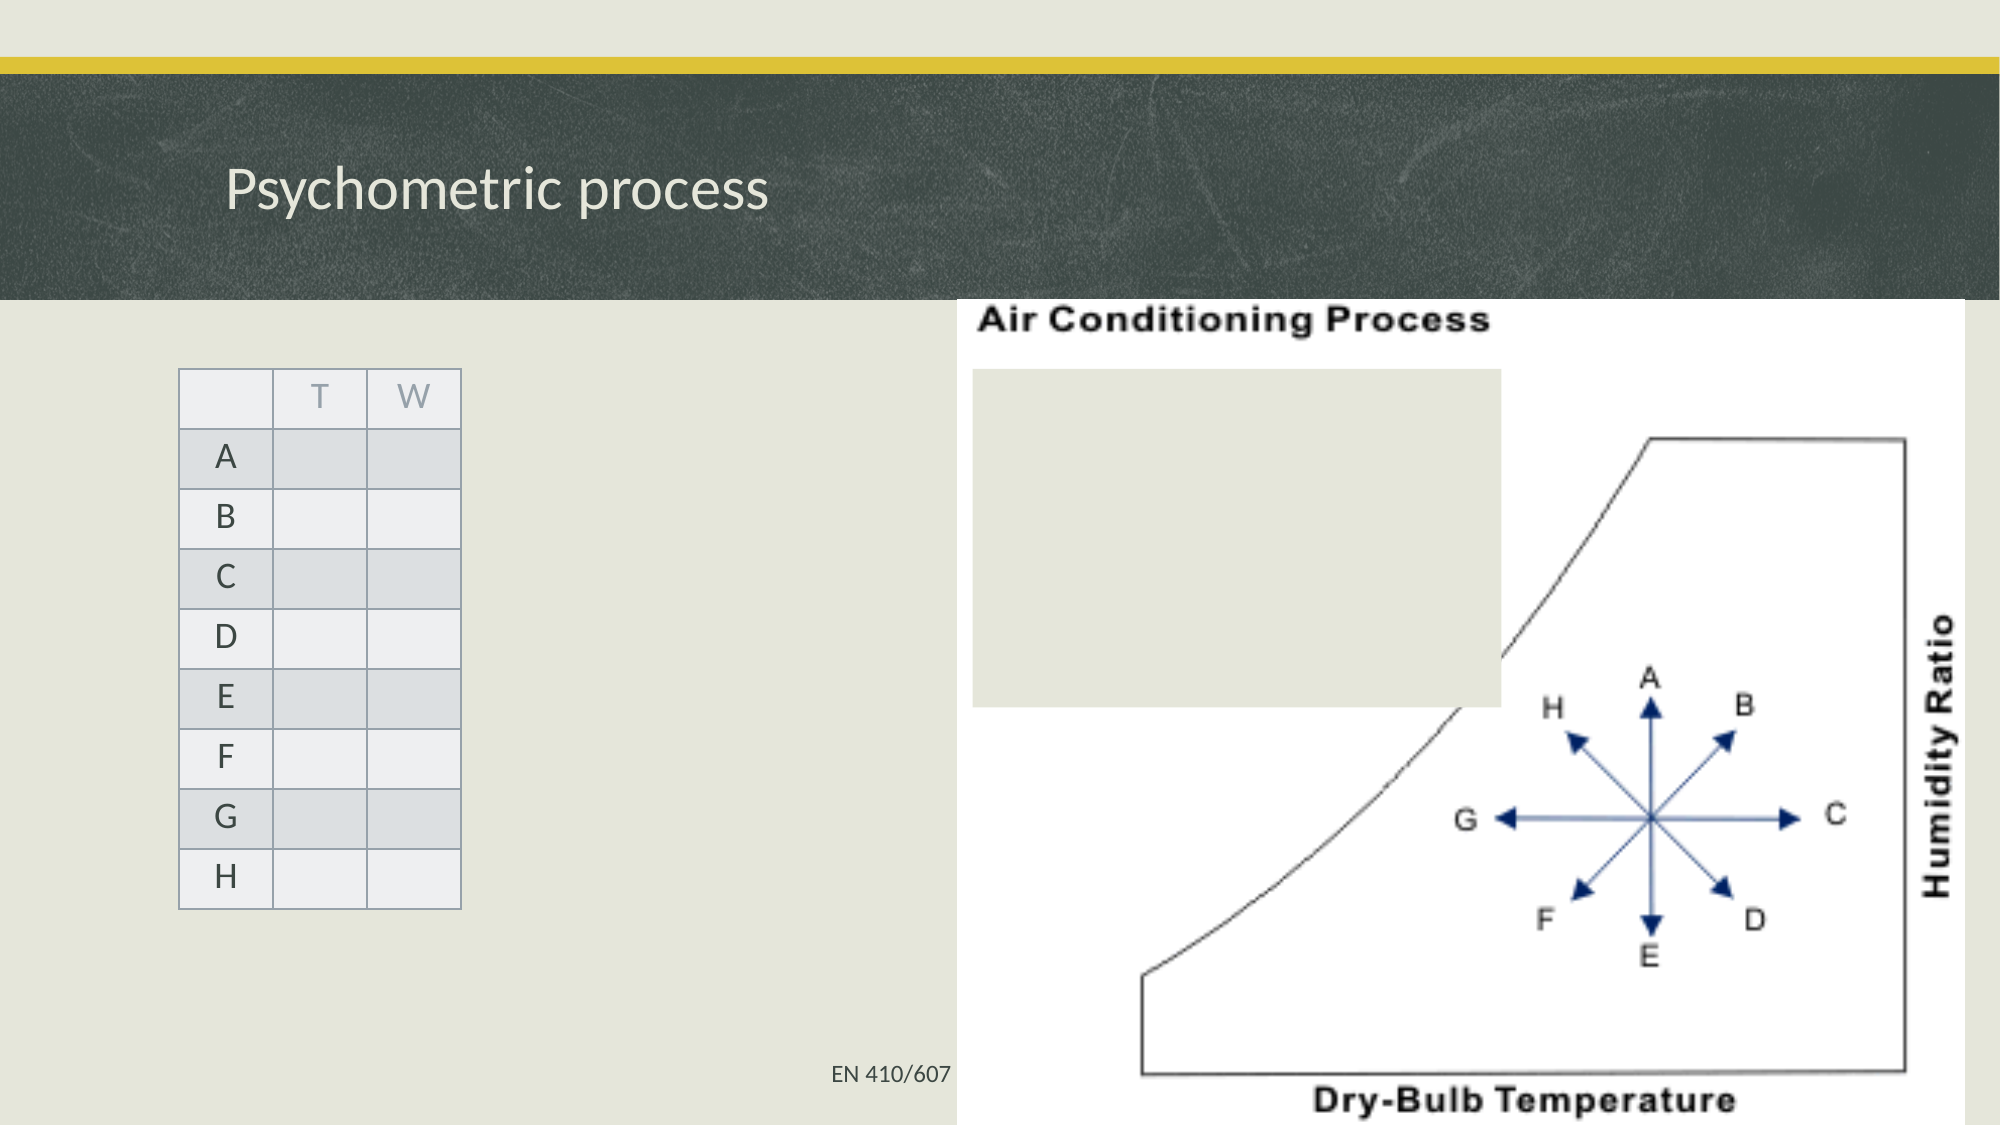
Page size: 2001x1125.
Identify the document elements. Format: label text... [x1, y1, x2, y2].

table_cell A [180, 430, 272, 488]
table_cell [368, 790, 460, 848]
table_cell [368, 850, 460, 908]
picture [0, 74, 2000, 1125]
table_cell [368, 430, 460, 488]
table_cell [274, 790, 366, 848]
table_cell [274, 730, 366, 788]
footer EN 410/607 Energy Management [533, 1042, 957, 1103]
table_cell F [180, 730, 272, 788]
table_cell [274, 490, 366, 548]
table_header [180, 370, 272, 428]
table_cell D [180, 610, 272, 668]
table_cell [274, 610, 366, 668]
table_cell H [180, 850, 272, 908]
table_cell [368, 610, 460, 668]
table_cell [368, 730, 460, 788]
table_cell G [180, 790, 272, 848]
table_cell [274, 670, 366, 728]
table_cell E [180, 670, 272, 728]
table_cell C [180, 550, 272, 608]
table_cell [274, 850, 366, 908]
table_cell [274, 550, 366, 608]
table_cell [368, 670, 460, 728]
table_cell [274, 430, 366, 488]
table_cell B [180, 490, 272, 548]
table_header W [368, 370, 460, 428]
title Psychometric process [210, 76, 1790, 300]
table_cell [368, 490, 460, 548]
table_cell [368, 550, 460, 608]
table_header T [274, 370, 366, 428]
